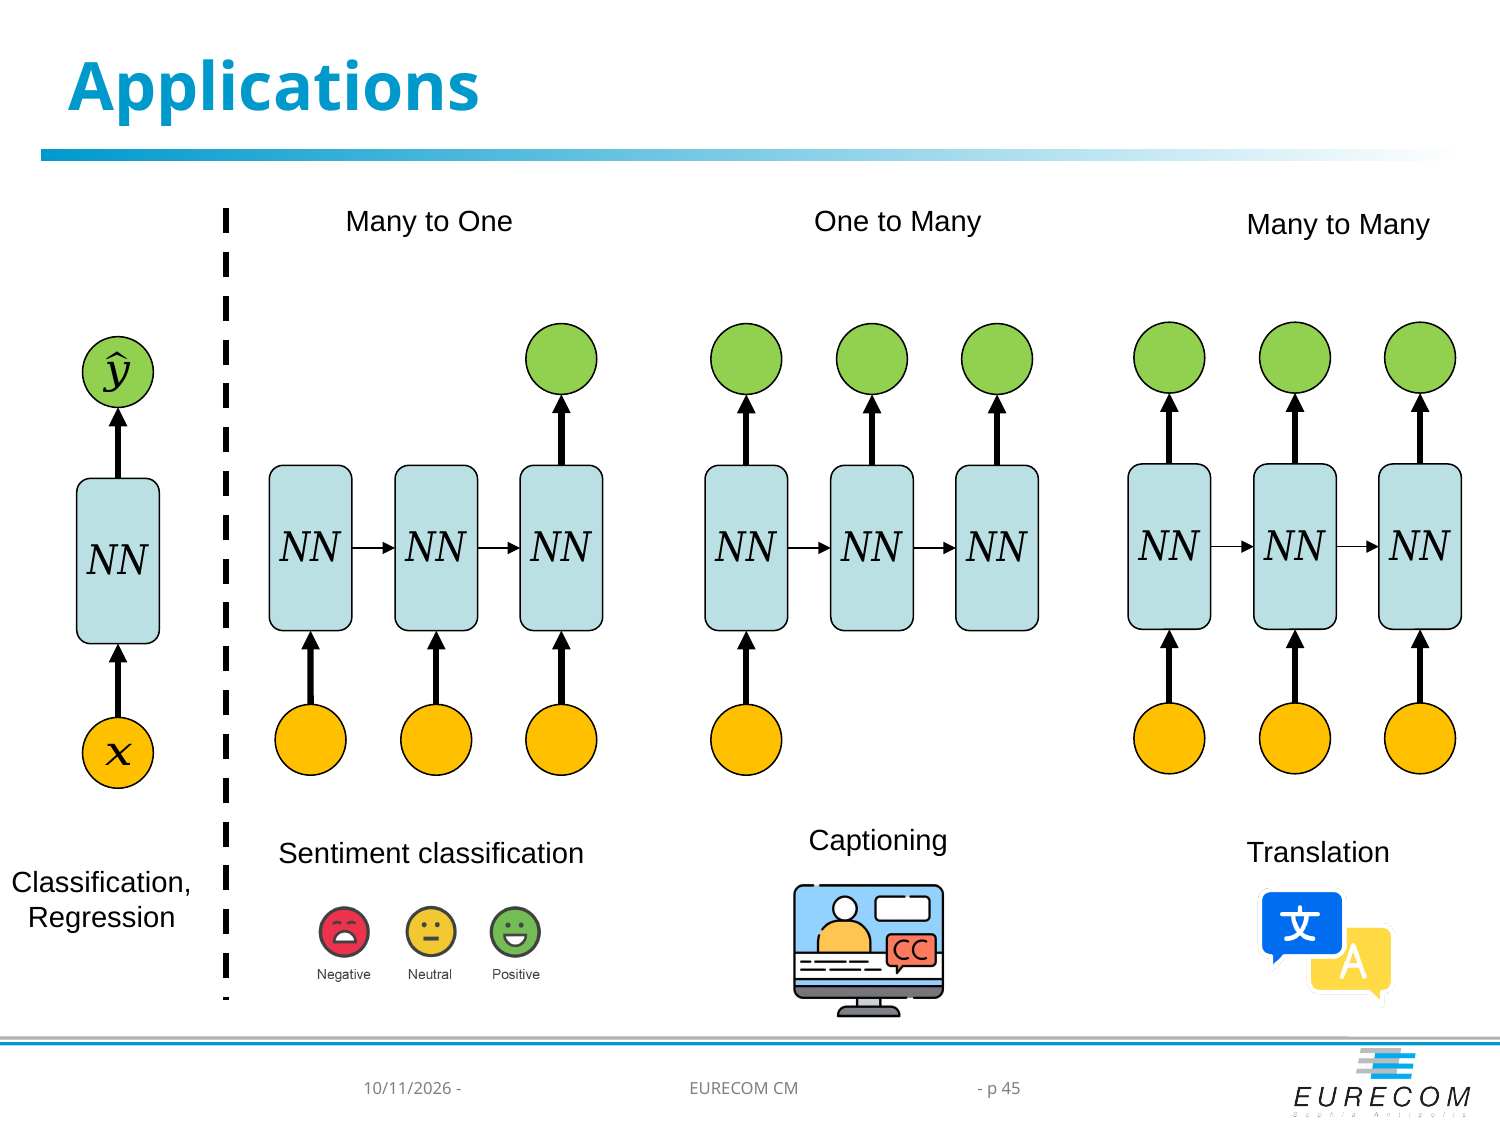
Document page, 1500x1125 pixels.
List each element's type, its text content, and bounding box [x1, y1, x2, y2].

text_box Many to One [330, 195, 529, 245]
picture [289, 861, 570, 1023]
picture [1246, 867, 1406, 1027]
text_box Translation [1231, 826, 1406, 877]
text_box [1127, 321, 1462, 775]
picture [1293, 1048, 1477, 1118]
text_box Captioning [793, 814, 964, 864]
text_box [704, 323, 1039, 776]
text_box One to Many [799, 194, 997, 245]
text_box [268, 323, 603, 776]
title Applications [52, 30, 1460, 138]
text_box Classification, Regression [0, 855, 208, 941]
slide_number - p 45 [962, 1070, 1081, 1103]
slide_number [348, 1070, 526, 1103]
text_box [76, 336, 160, 789]
footer EURECOM CM [537, 1070, 951, 1103]
text_box Sentiment classification [263, 826, 608, 877]
picture [785, 877, 954, 1024]
text_box Many to Many [1231, 197, 1446, 248]
